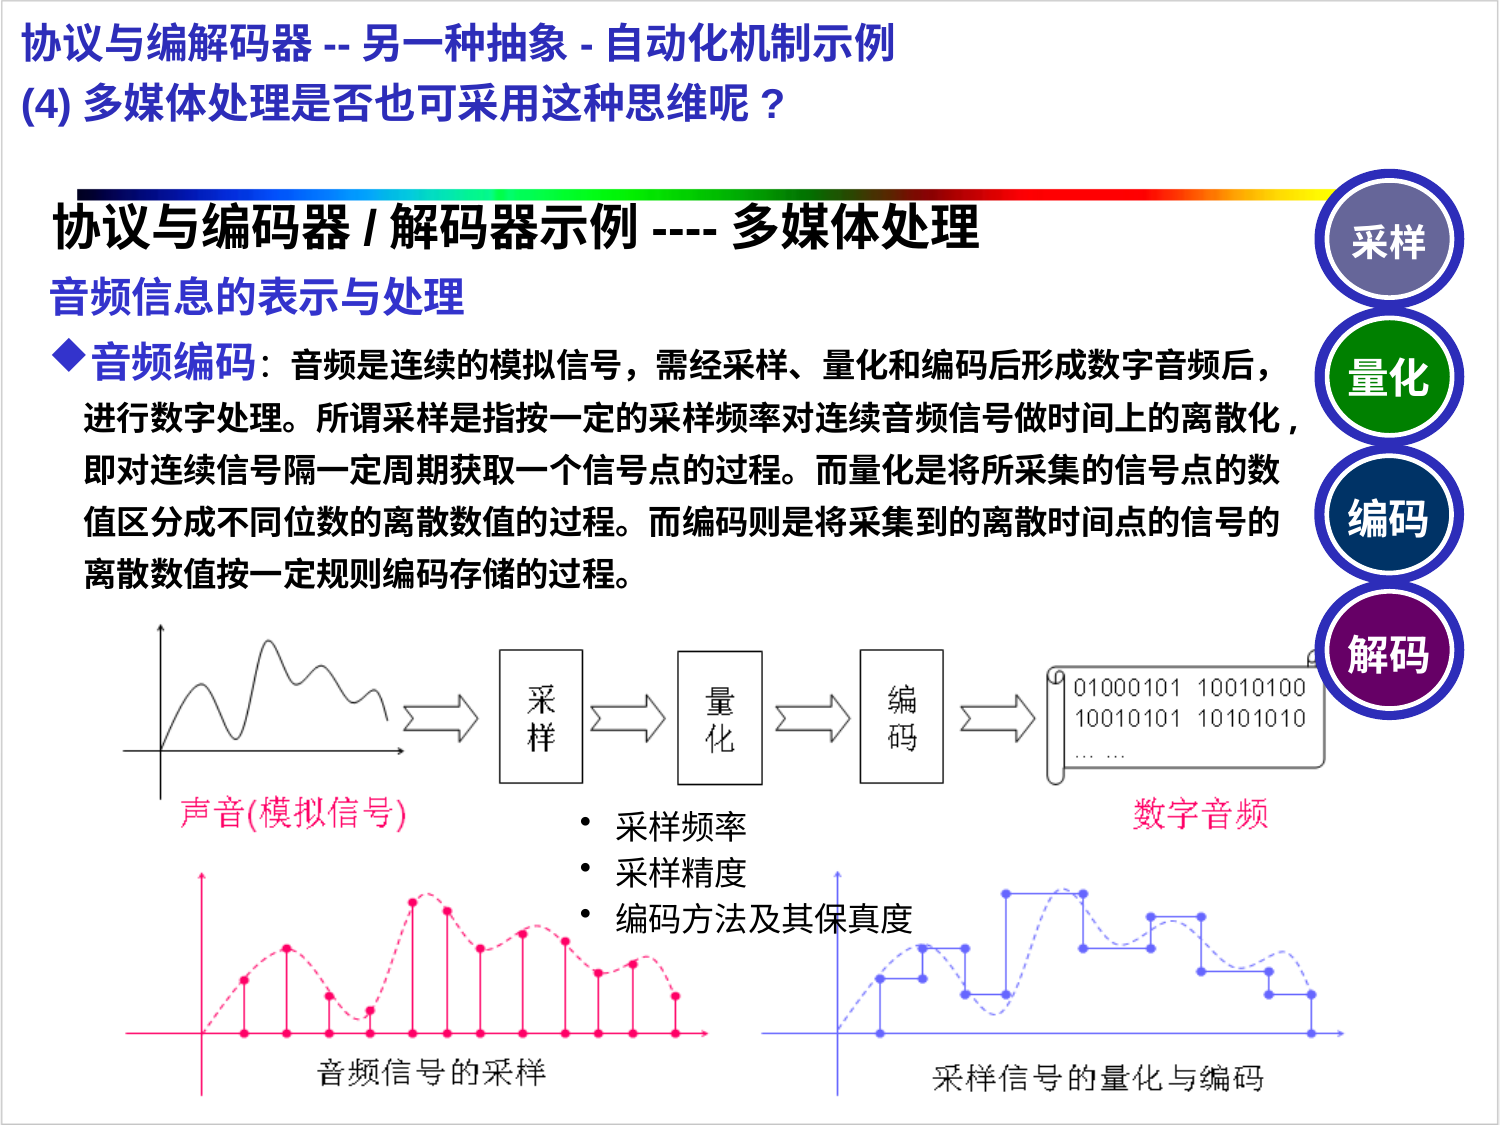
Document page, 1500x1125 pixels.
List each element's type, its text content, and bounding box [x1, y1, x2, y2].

text_box 协议与编码器/解码器示例----多媒体处理 [36, 188, 1208, 263]
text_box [1314, 454, 1465, 579]
text_box 协议与编解码器--另一种抽象-自动化机制示例 (4)多媒体处理是否也可采用这种思维呢? [6, 0, 911, 135]
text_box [1314, 579, 1465, 721]
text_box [1314, 168, 1465, 310]
picture [0, 0, 1500, 1125]
text_box 音频信息的表示与处理 音频编码：音频是连续的模拟信号，需经采样、量化和编码后形成数字音频后，进行数字处理。所谓采样是指按一定的采样频率对连续音频信号做时间上的离散化,即对连续信号隔一定周期获取一个信号点的过程。而量化是将所采集的信号点的数值区分成不同位数的离散数值的过程。而编码则是将采集到的离散时间点的信号的离散数值按一定规则编码存储的过程。 [33, 248, 1309, 601]
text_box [1314, 317, 1465, 448]
